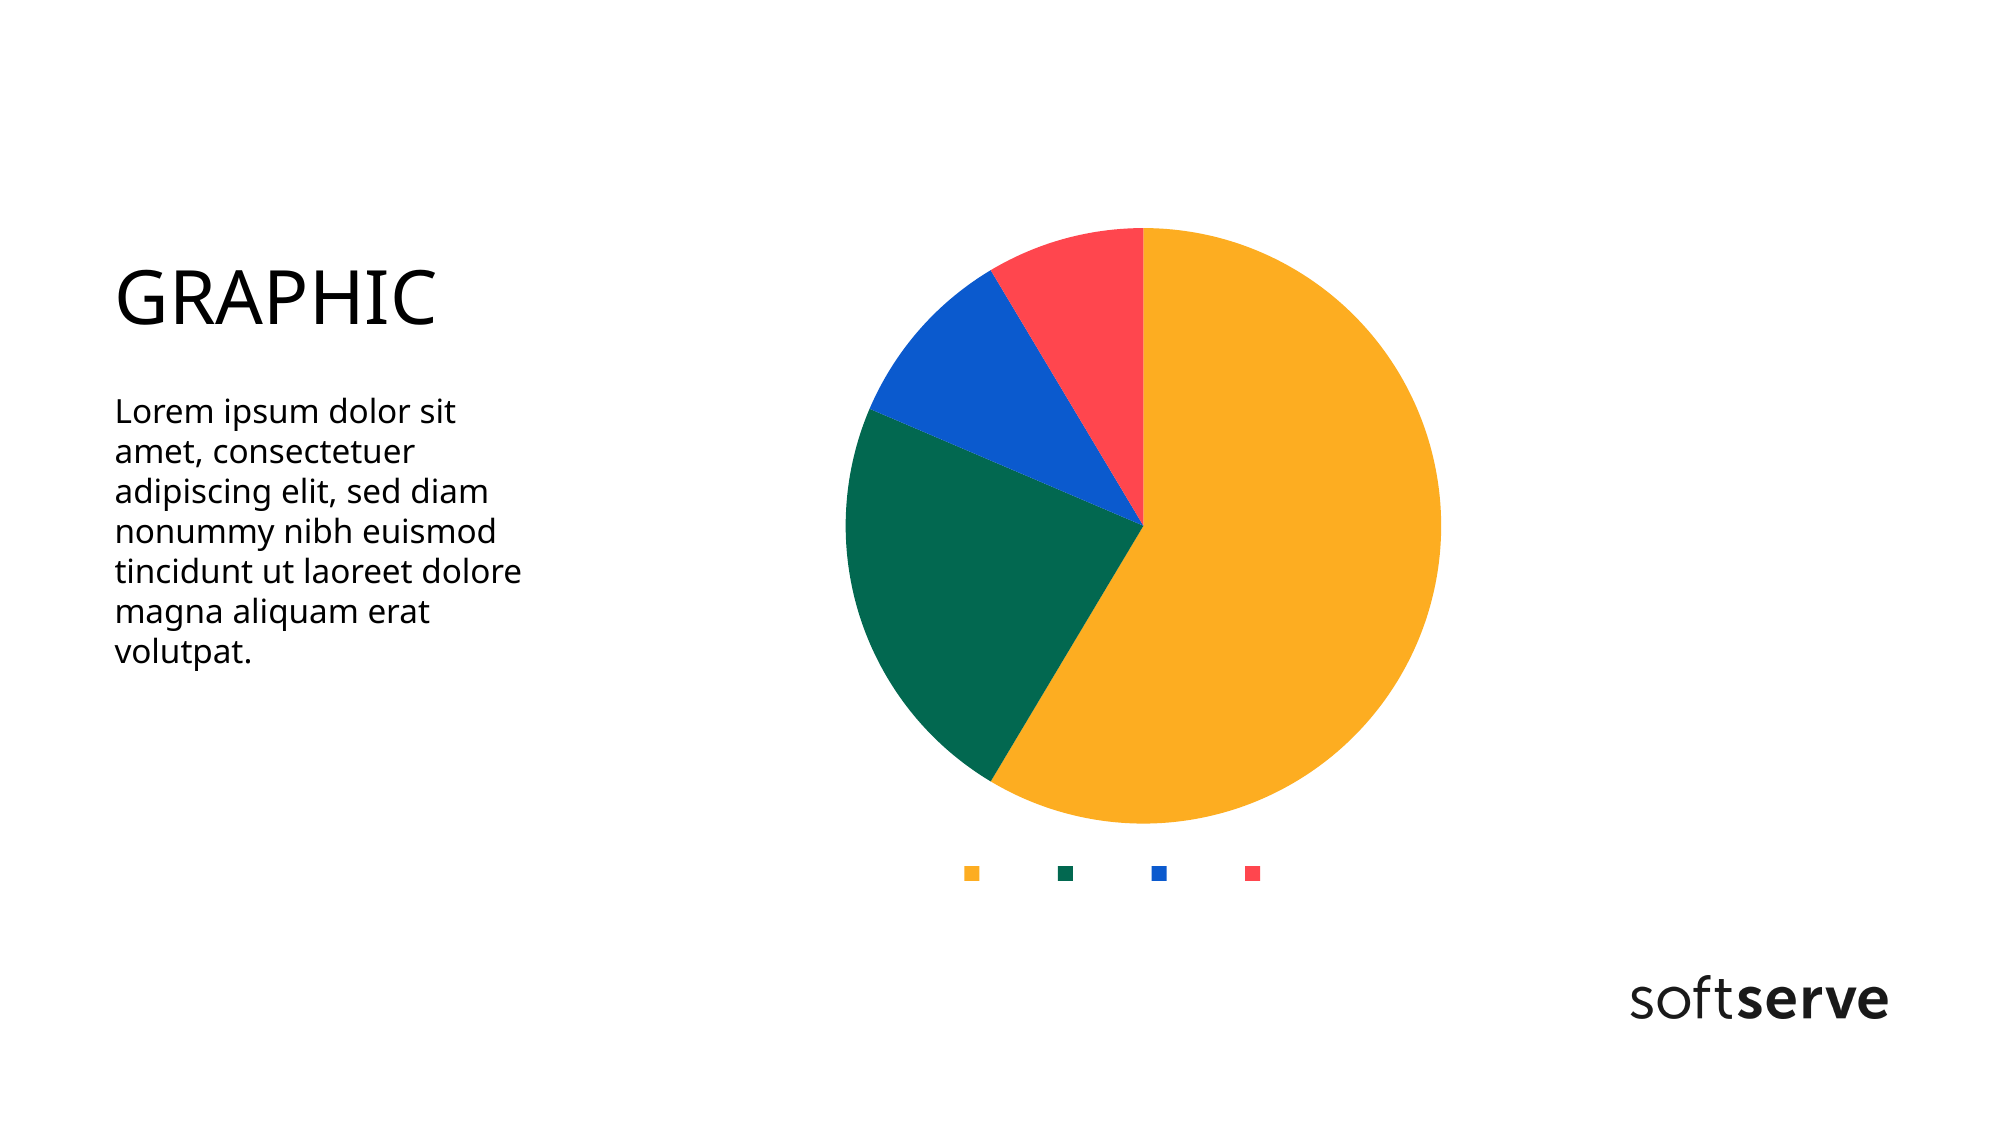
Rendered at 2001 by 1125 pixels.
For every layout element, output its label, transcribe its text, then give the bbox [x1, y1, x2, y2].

text_box GRAPHIC [114, 266, 484, 353]
picture [1630, 975, 1888, 1019]
text_box Lorem ipsum dolor sit amet, consectetuer adipiscing elit, sed diam nonummy nibh euismod tincidunt ut laoreet dolore magna aliquam erat volutpat. [114, 383, 547, 723]
chart [547, 102, 1740, 897]
